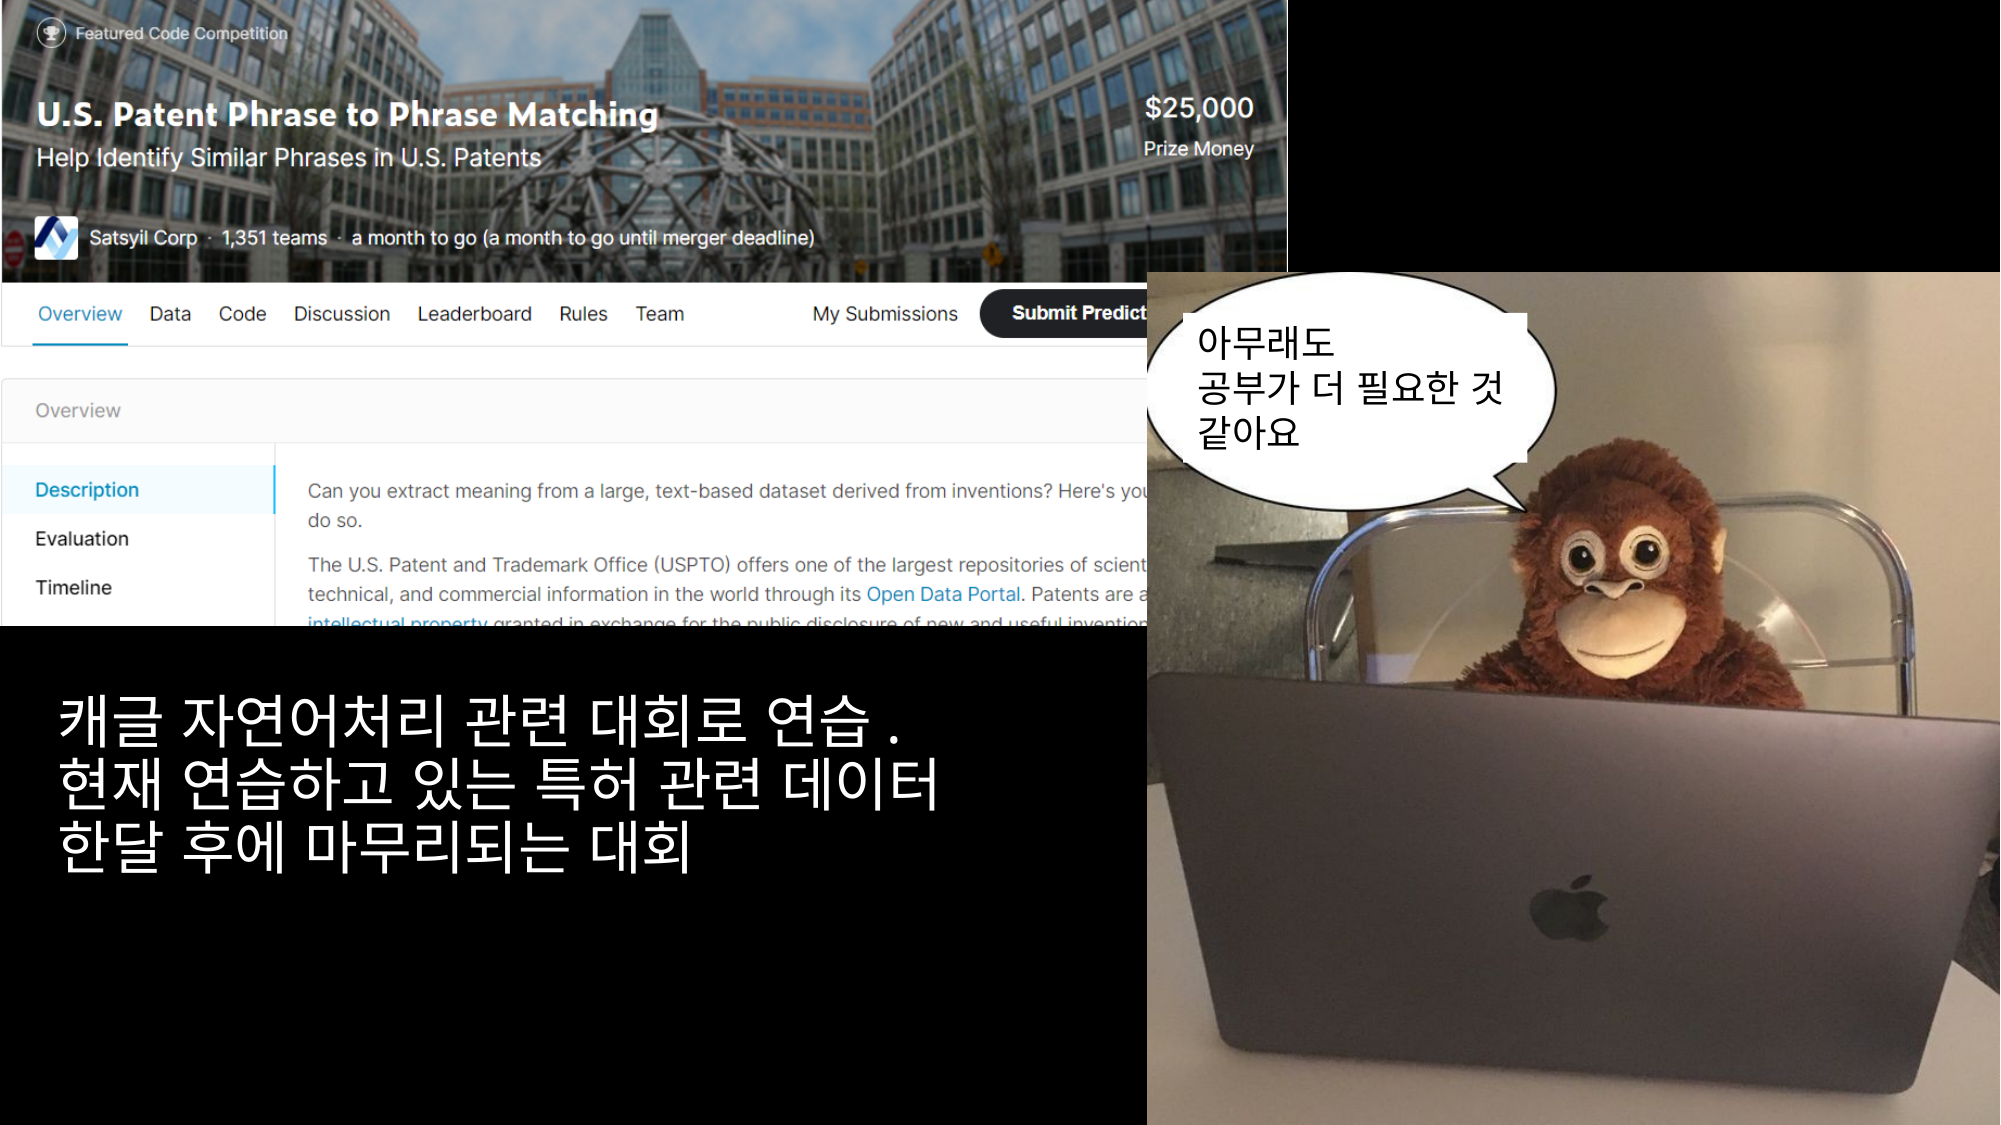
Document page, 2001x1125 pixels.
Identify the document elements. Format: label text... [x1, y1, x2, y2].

text_box 캐글 자연어처리 관련 대회로 연습. 현재 연습하고 있는 특허 관련 데이터 한달 후에 마무리되는 대회 [43, 685, 1147, 904]
picture [0, 0, 2000, 1125]
